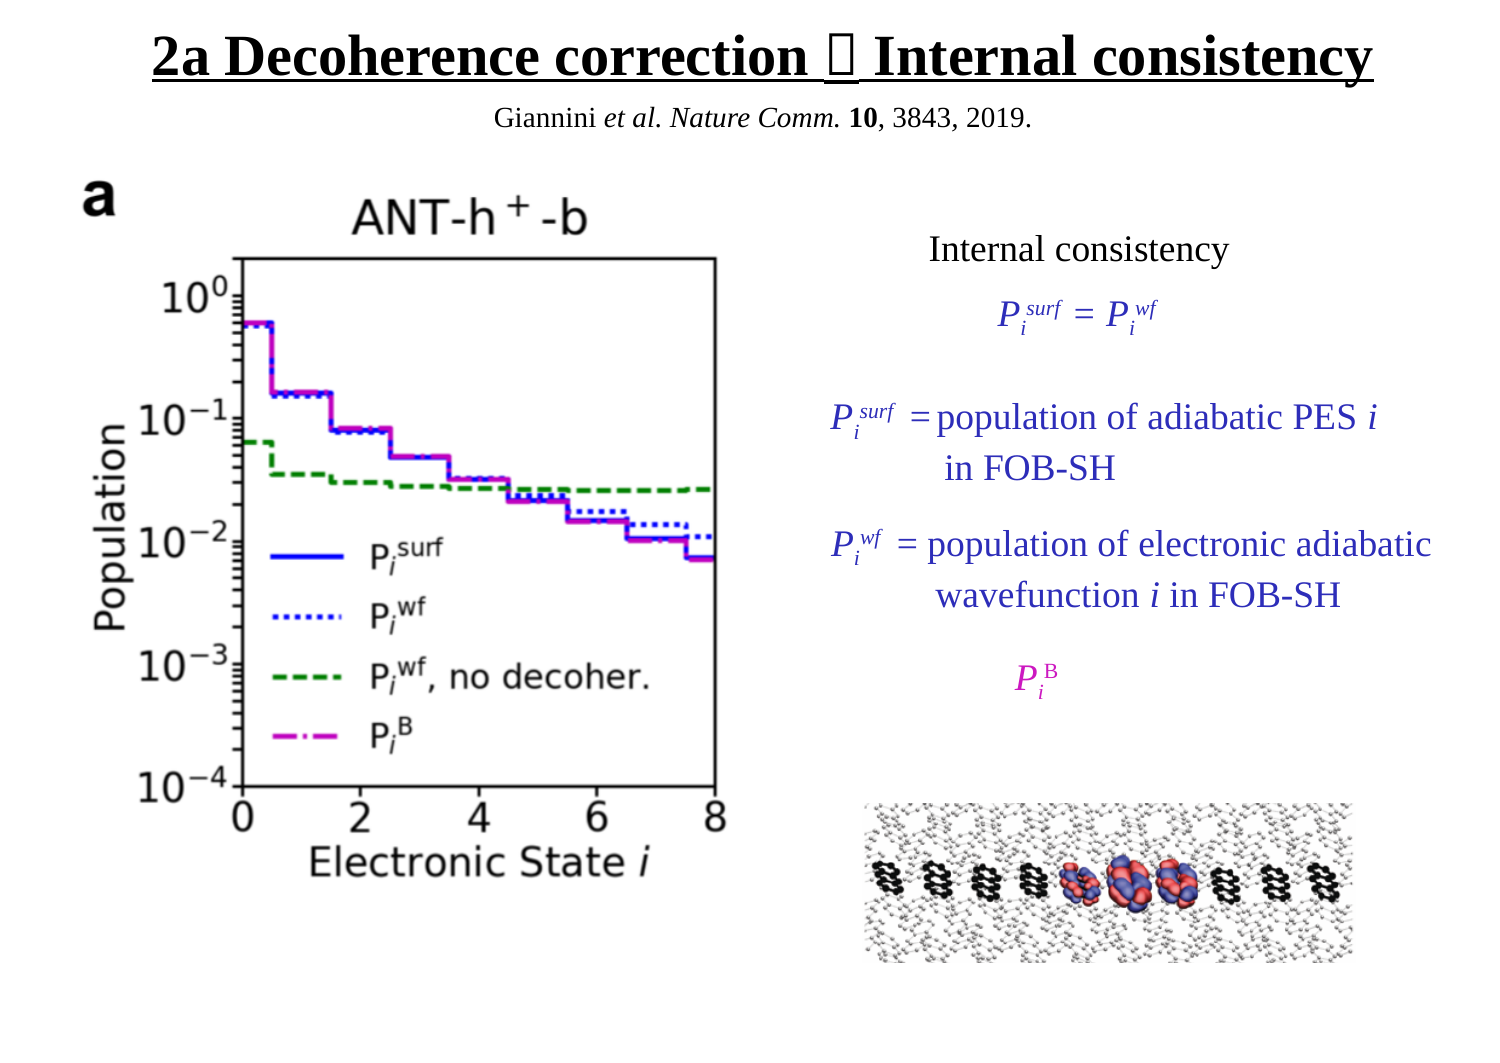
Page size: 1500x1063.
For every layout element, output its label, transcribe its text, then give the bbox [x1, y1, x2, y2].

text_box Pisurf = Piwf [997, 288, 1156, 340]
picture [861, 803, 1357, 963]
text_box Giannini et al. Nature Comm. 10, 3843, 2019. [478, 90, 1048, 141]
text_box Pisurf = population of adiabatic PES i in FOB-SH [815, 384, 1403, 496]
picture [72, 166, 748, 903]
text_box Internal consistency [913, 216, 1246, 277]
text_box Piwf = population of electronic adiabatic wavefunction i in FOB-SH [816, 511, 1458, 622]
title 2a Decoherence correction  Internal consistency [75, 0, 1451, 120]
